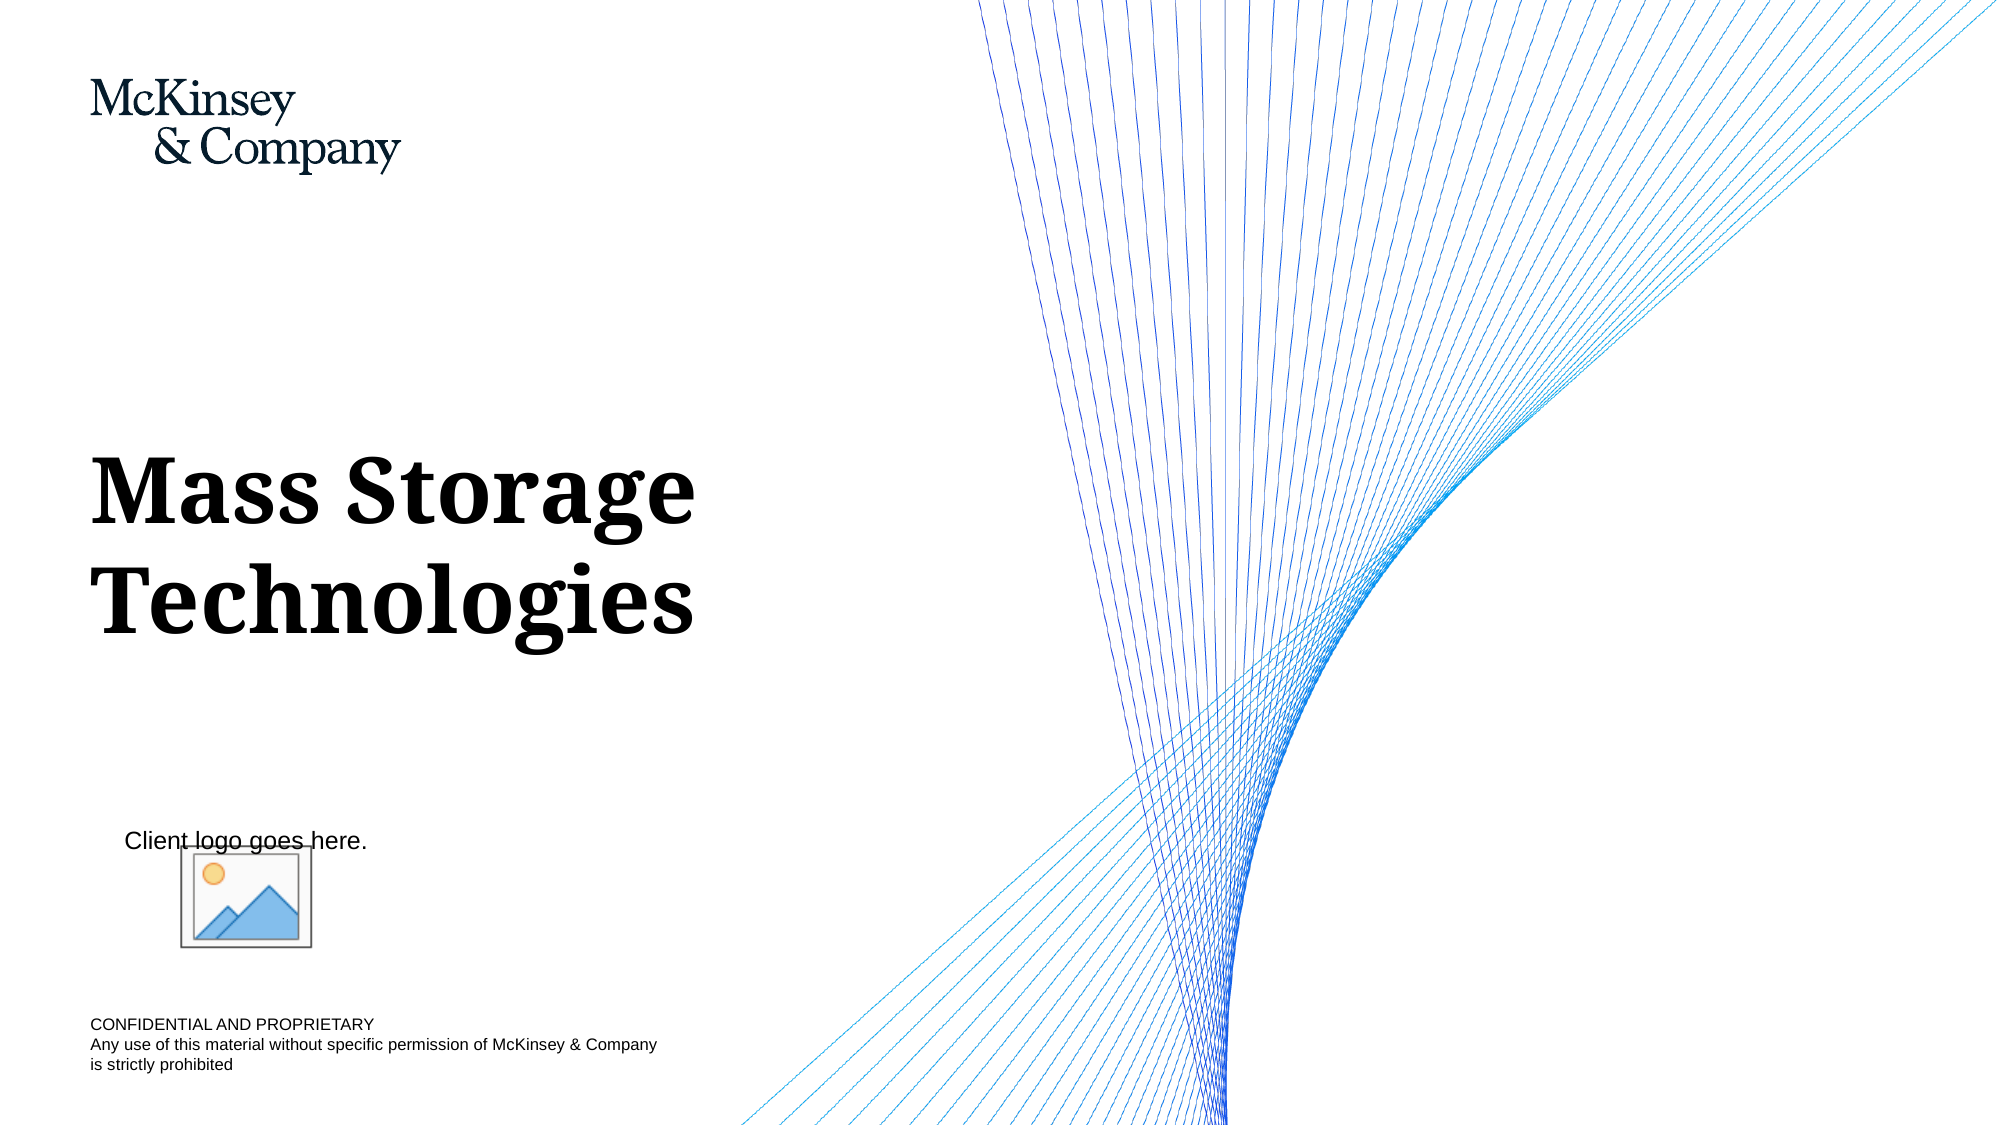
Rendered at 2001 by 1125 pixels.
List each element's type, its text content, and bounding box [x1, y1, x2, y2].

title Mass Storage Technologies [90, 336, 1078, 652]
picture [1, 0, 2001, 1125]
